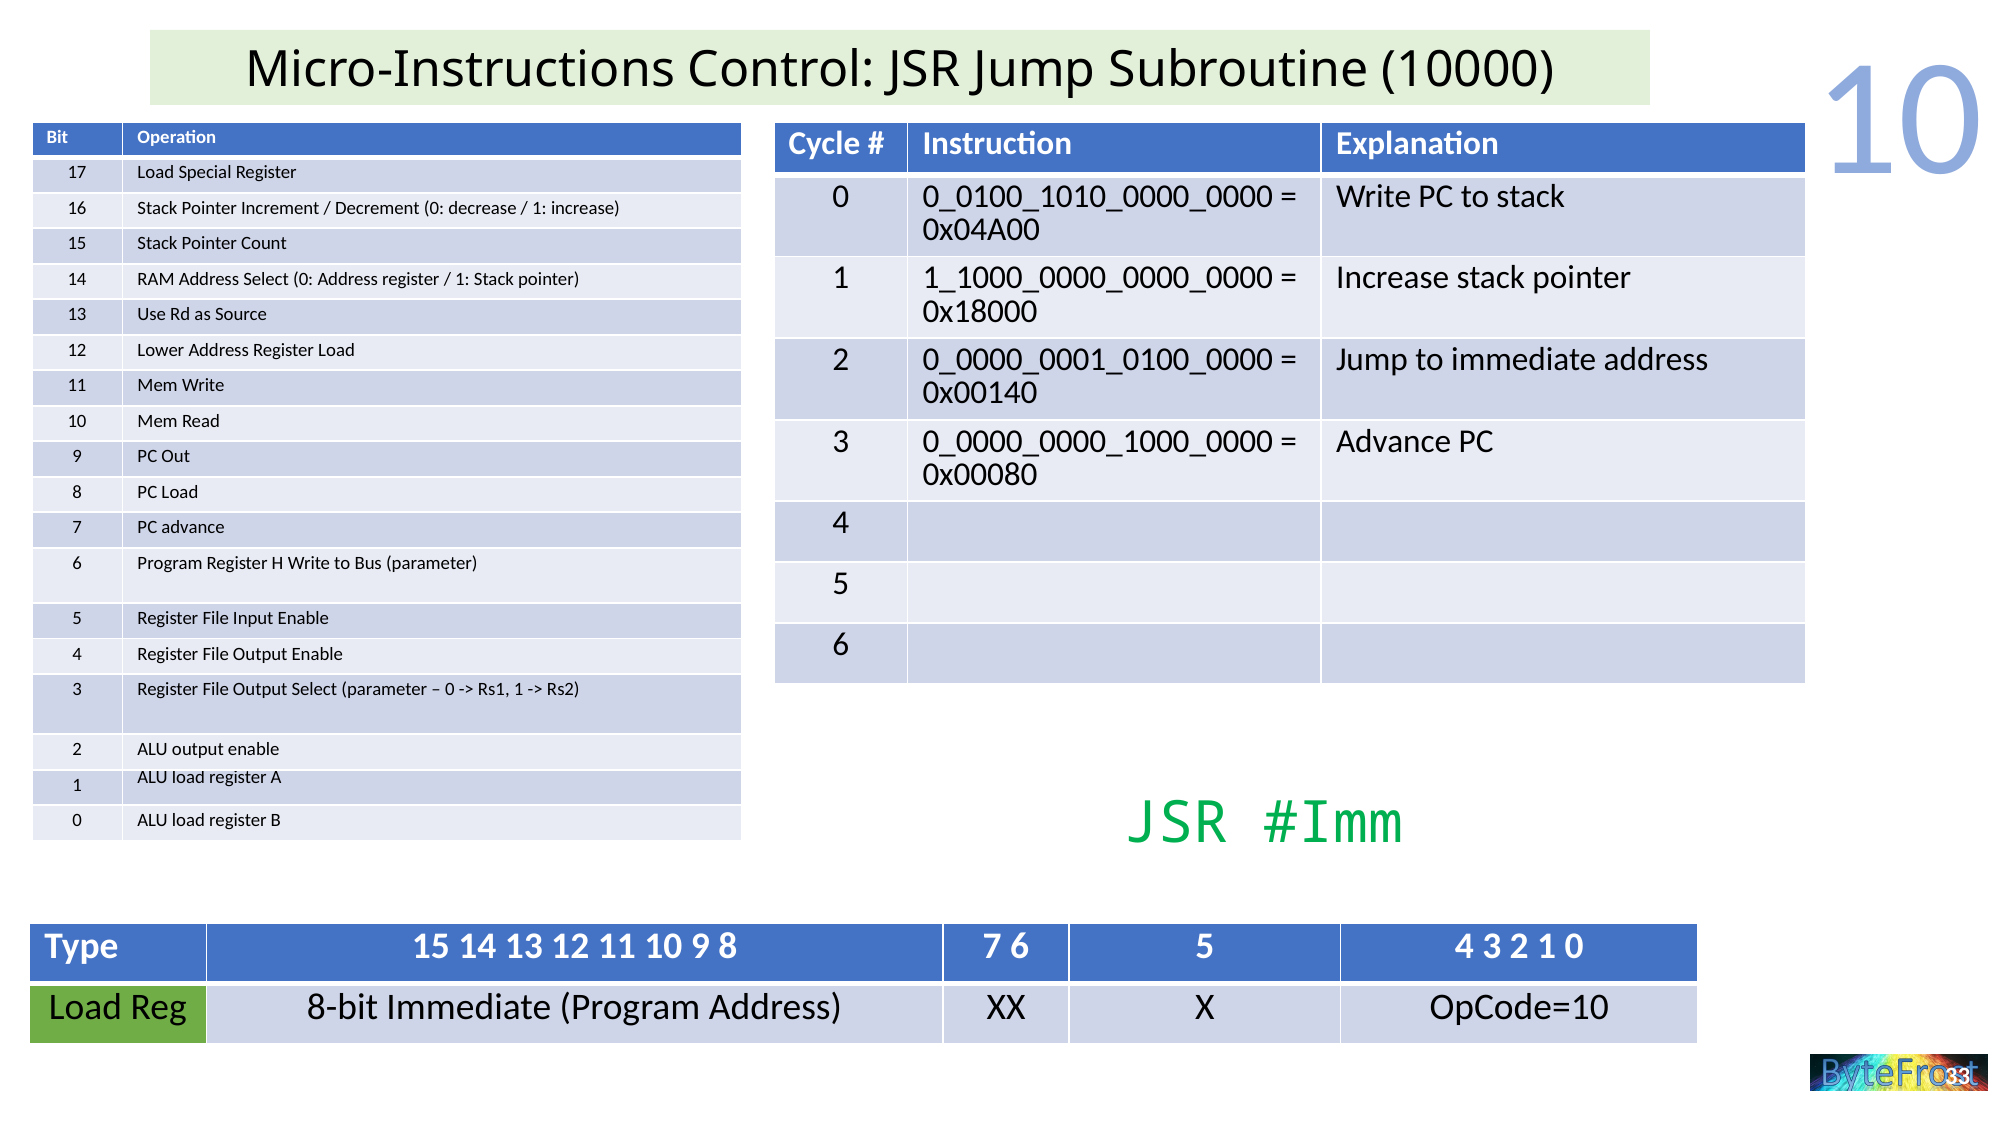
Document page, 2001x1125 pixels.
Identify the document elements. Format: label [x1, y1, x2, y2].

table_cell [908, 421, 1320, 500]
table_cell [775, 624, 907, 683]
table_cell [1322, 339, 1805, 419]
table_cell [123, 675, 741, 733]
table_cell [123, 735, 741, 769]
table_cell [33, 478, 122, 511]
table_cell [33, 549, 122, 602]
table_cell [123, 806, 741, 840]
table_cell [123, 639, 741, 673]
table_cell [33, 639, 122, 673]
table_header [775, 123, 907, 172]
table_cell [123, 160, 741, 192]
table_header [207, 924, 942, 981]
table_cell [1070, 986, 1340, 1043]
table_cell [775, 339, 907, 419]
text_box [1535, 1044, 1986, 1105]
table_cell [33, 513, 122, 547]
table_cell [123, 771, 741, 804]
table_cell [123, 300, 741, 334]
table_cell [1322, 563, 1805, 622]
table_cell [944, 986, 1068, 1043]
text_box [1799, 0, 1999, 215]
table_cell [775, 257, 907, 337]
table_cell [908, 624, 1320, 683]
table_cell [123, 265, 741, 298]
table_cell [33, 265, 122, 298]
table_cell [775, 502, 907, 561]
table_cell [33, 371, 122, 405]
table_cell [33, 300, 122, 334]
table_cell [33, 194, 122, 227]
table_header [944, 924, 1068, 981]
table_cell [33, 160, 122, 192]
table_cell [30, 986, 206, 1043]
table_header [1322, 123, 1799, 172]
table_cell [123, 336, 741, 369]
table_cell [1322, 421, 1805, 500]
table_cell [33, 442, 122, 476]
table_cell [33, 229, 122, 263]
title [150, 29, 1650, 105]
table_cell [775, 421, 907, 500]
table_cell [908, 502, 1320, 561]
table_cell [123, 194, 741, 227]
table_cell [123, 604, 741, 638]
table_header [123, 123, 741, 155]
table_cell [33, 771, 122, 804]
table_cell [908, 339, 1320, 419]
table_cell [123, 229, 741, 263]
table_cell [775, 178, 907, 256]
picture [1810, 1054, 1988, 1091]
table_cell [33, 604, 122, 638]
table_header [33, 123, 122, 155]
table_cell [123, 513, 741, 547]
table_cell [33, 735, 122, 769]
table_cell [123, 549, 741, 602]
table_cell [123, 478, 741, 511]
table_cell [123, 407, 741, 440]
table_cell [123, 371, 741, 405]
table_header [1341, 924, 1697, 981]
table_cell [775, 563, 907, 622]
table_cell [33, 675, 122, 733]
table_cell [207, 986, 942, 1043]
table_cell [1322, 178, 1805, 256]
table_cell [1322, 624, 1805, 683]
table_cell [1322, 502, 1805, 561]
table_cell [123, 442, 741, 476]
table_cell [33, 806, 122, 840]
table_cell [1322, 257, 1805, 337]
table_cell [908, 563, 1320, 622]
text_box [1073, 776, 1419, 862]
table_header [30, 924, 206, 981]
table_cell [33, 336, 122, 369]
table_cell [908, 257, 1320, 337]
table_cell [1341, 986, 1697, 1043]
table_cell [908, 178, 1320, 256]
table_header [1070, 924, 1340, 981]
table_cell [33, 407, 122, 440]
table_header [908, 123, 1320, 172]
